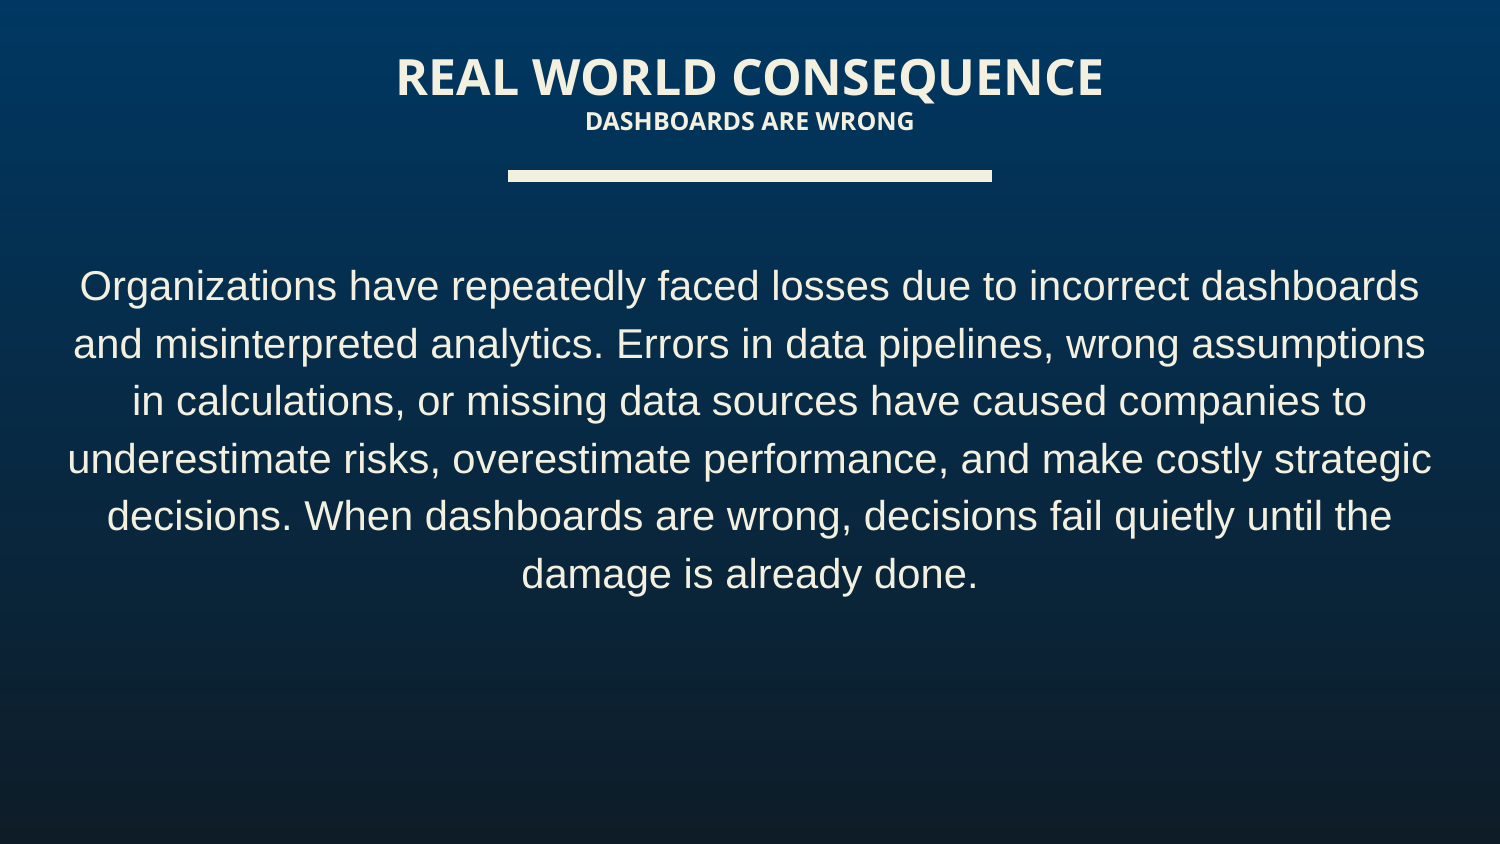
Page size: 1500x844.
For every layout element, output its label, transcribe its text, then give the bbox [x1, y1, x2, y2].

text_box REAL WORLD CONSEQUENCE DASHBOARDS ARE WRONG [72, 45, 1428, 238]
text_box Organizations have repeatedly faced losses due to incorrect dashboards and misinterpreted analytics. Errors in data pipelines, wrong assumptions in calculations, or missing data sources have caused companies to underestimate risks, overestimate performance, and make costly strategic decisions. When dashboards are wrong, decisions fail quietly until the damage is already done. [66, 251, 1434, 597]
